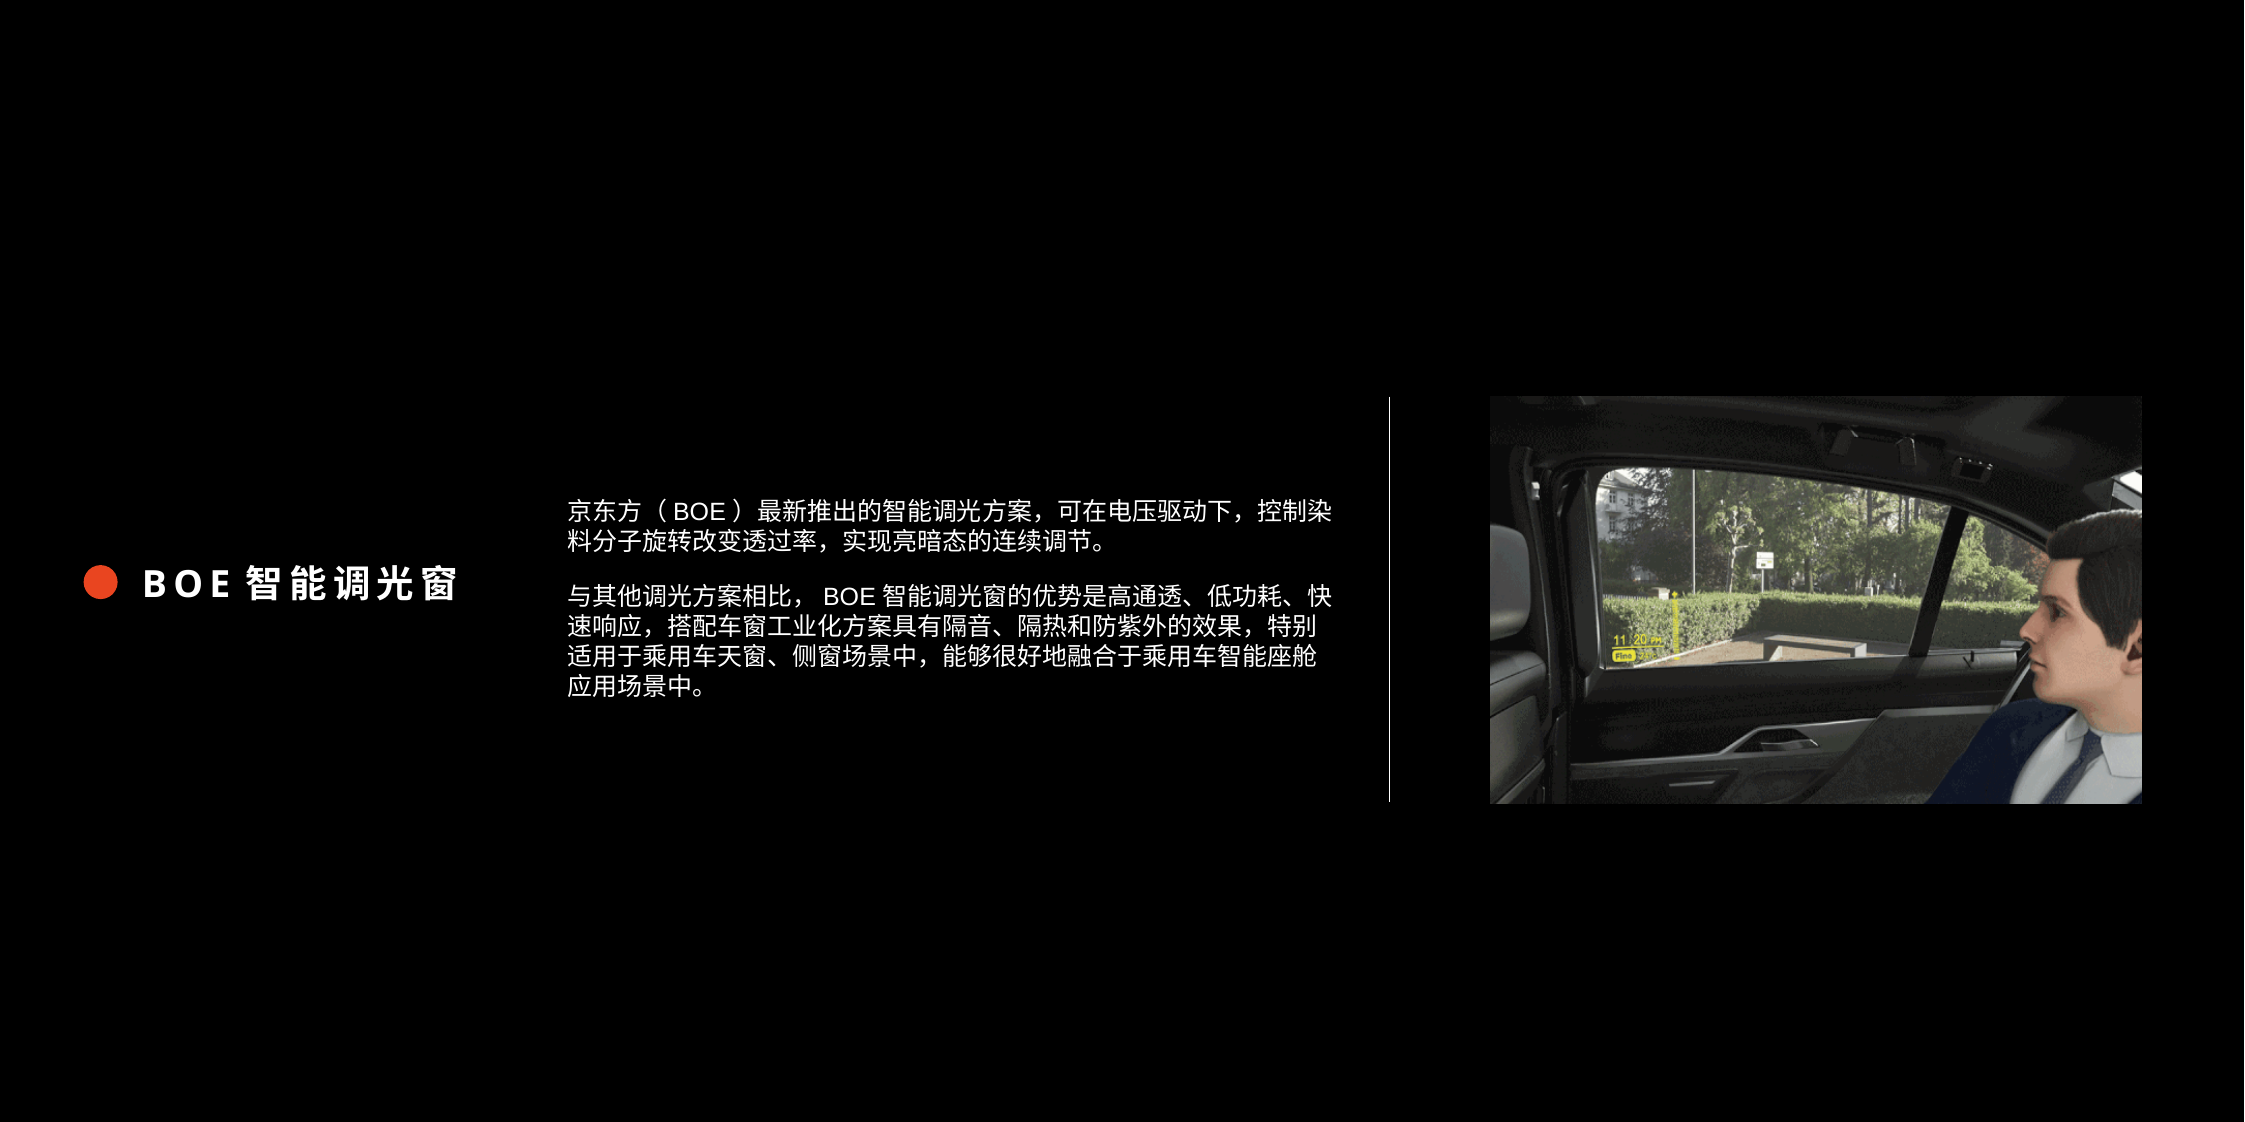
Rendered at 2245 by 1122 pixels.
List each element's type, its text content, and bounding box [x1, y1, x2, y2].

picture [1490, 396, 2142, 804]
text_box 京东方（BOE）最新推出的智能调光方案，可在电压驱动下，控制染料分子旋转改变透过率，实现亮暗态的连续调节。 与其他调光方案相比，BOE智能调光窗的优势是高通透、低功耗、快速响应，搭配车窗工业化方案具有隔音、隔热和防紫外的效果，特别适用于乘用车天窗、侧窗场景中，能够很好地融合于乘用车智能座舱应用场景中。 [552, 488, 1354, 708]
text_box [83, 524, 483, 640]
